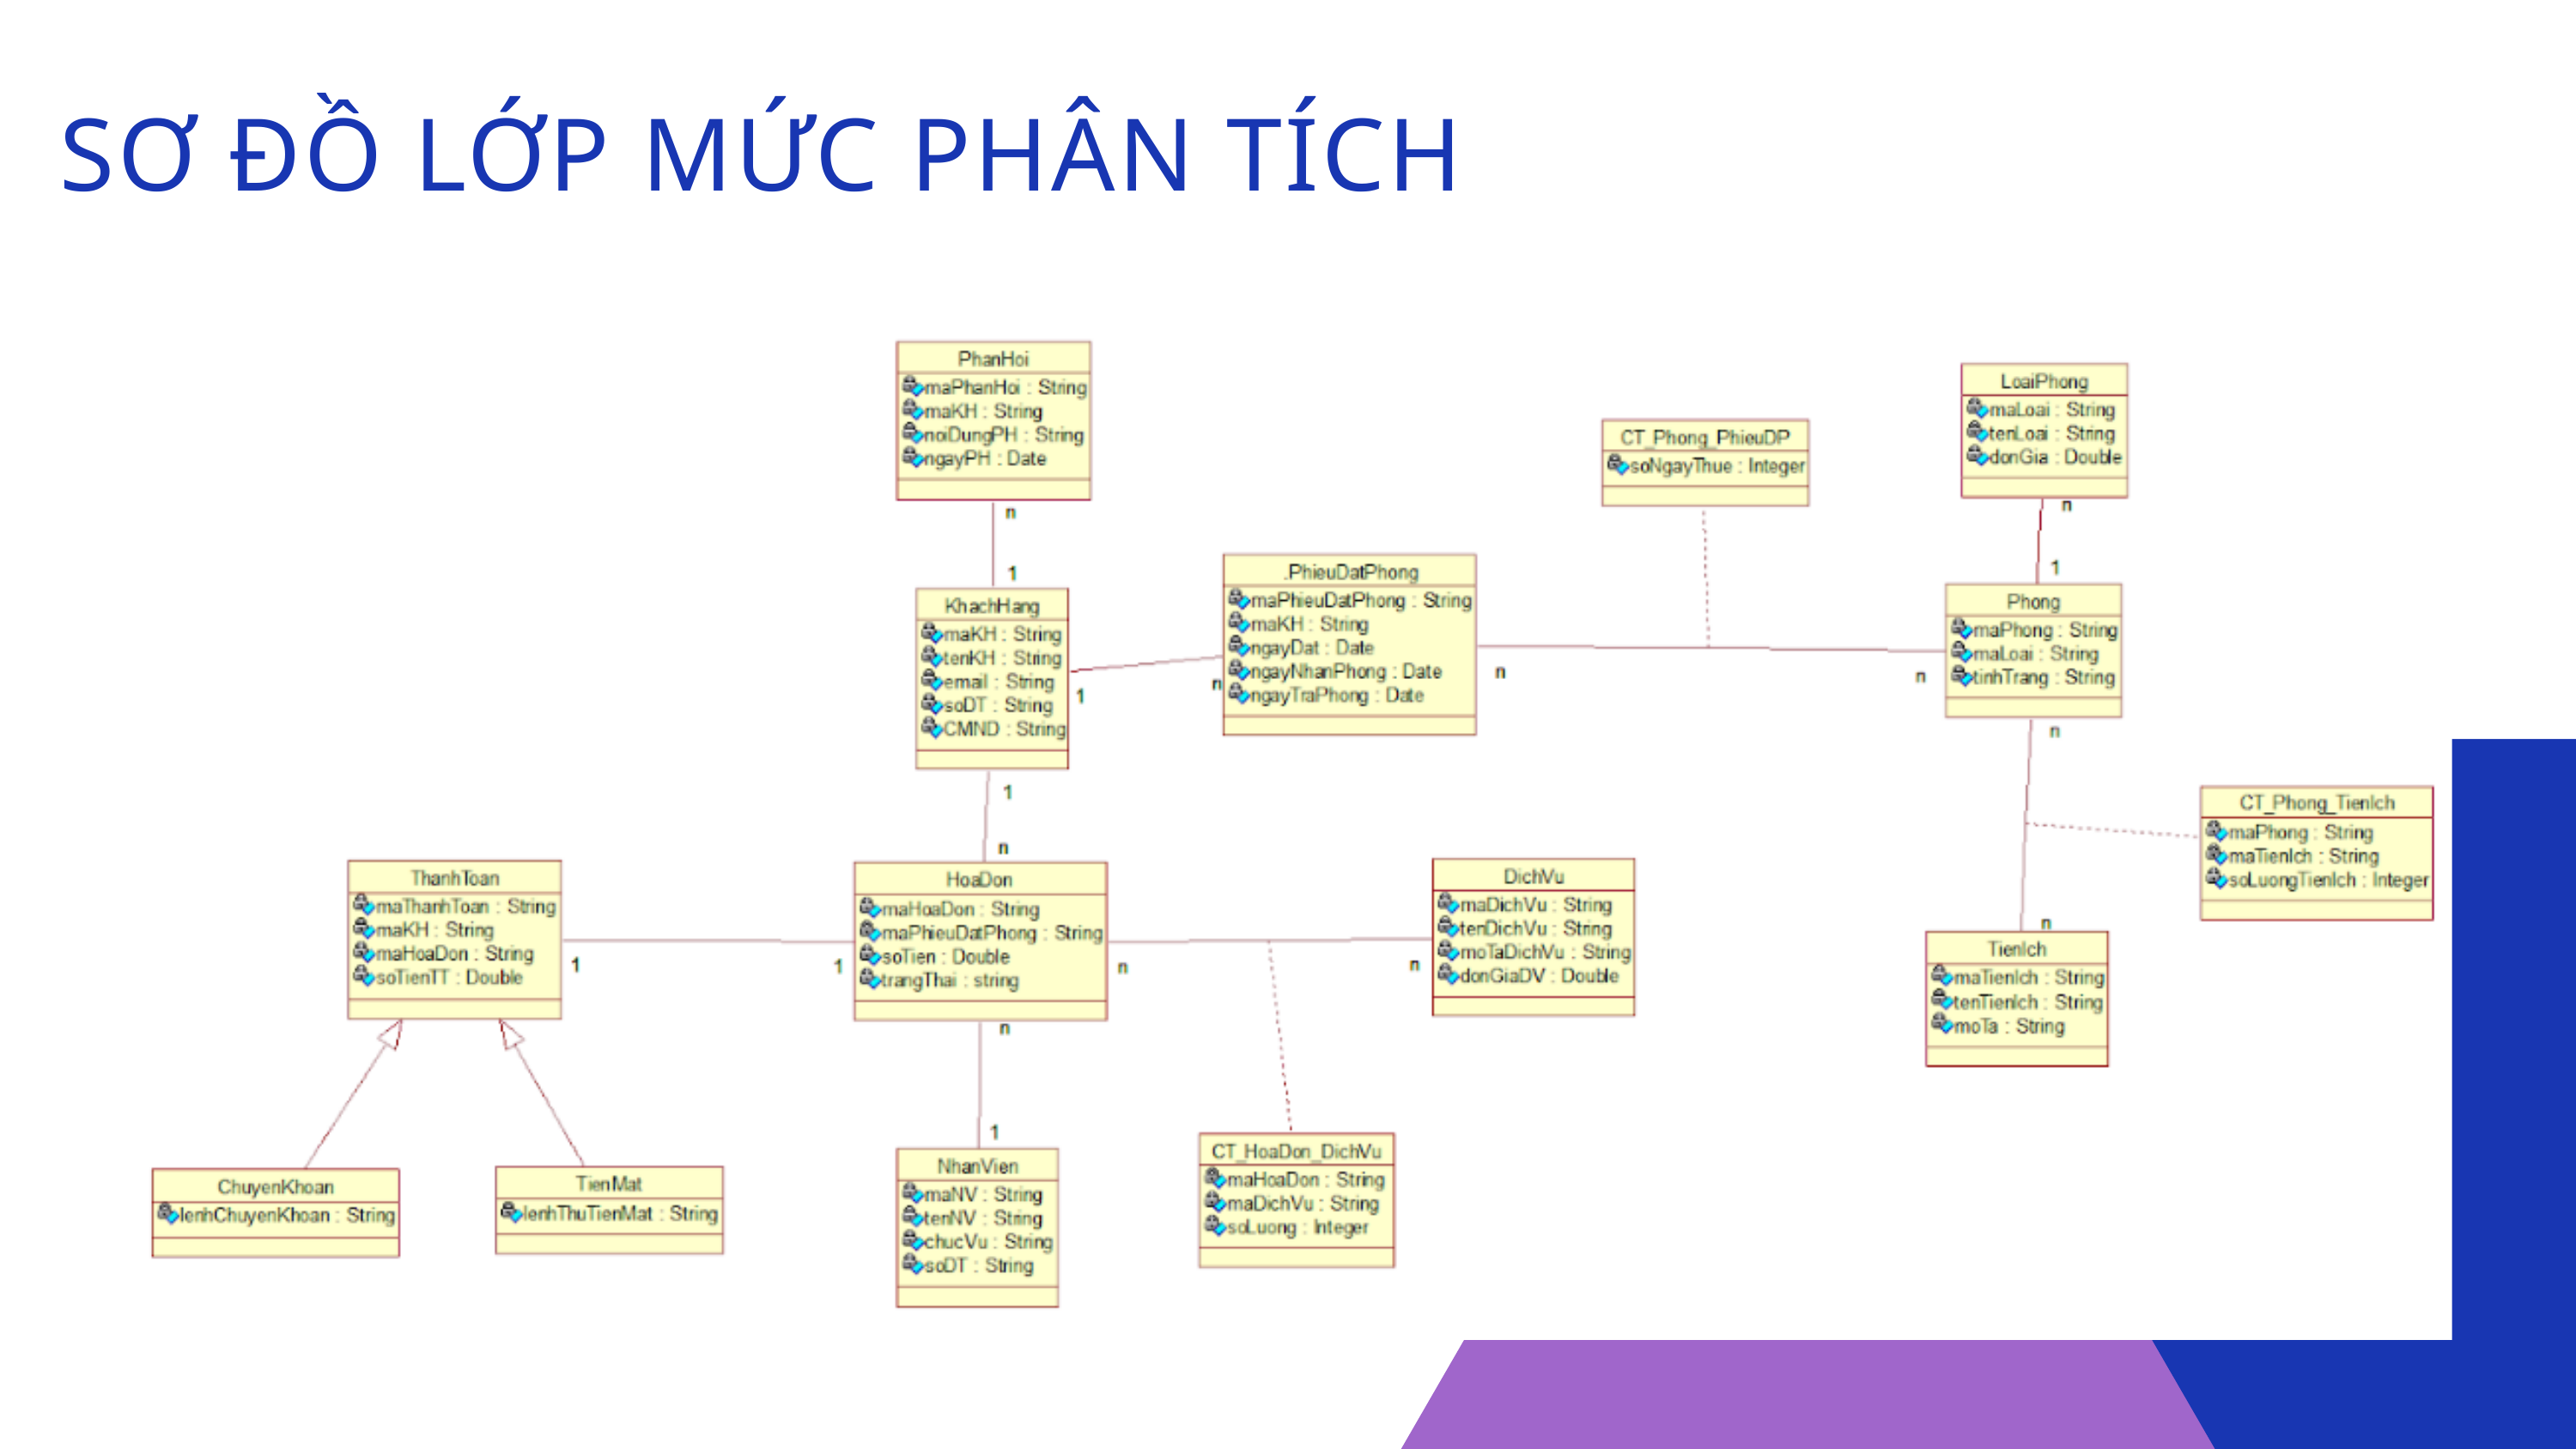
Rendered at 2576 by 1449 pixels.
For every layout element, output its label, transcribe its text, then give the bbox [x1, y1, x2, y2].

text_box [97, 243, 2452, 1340]
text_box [1250, 1223, 2080, 1449]
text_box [2084, 738, 2576, 1449]
text_box SƠ ĐỒ LỚP MỨC PHÂN TÍCH [59, 66, 2359, 211]
